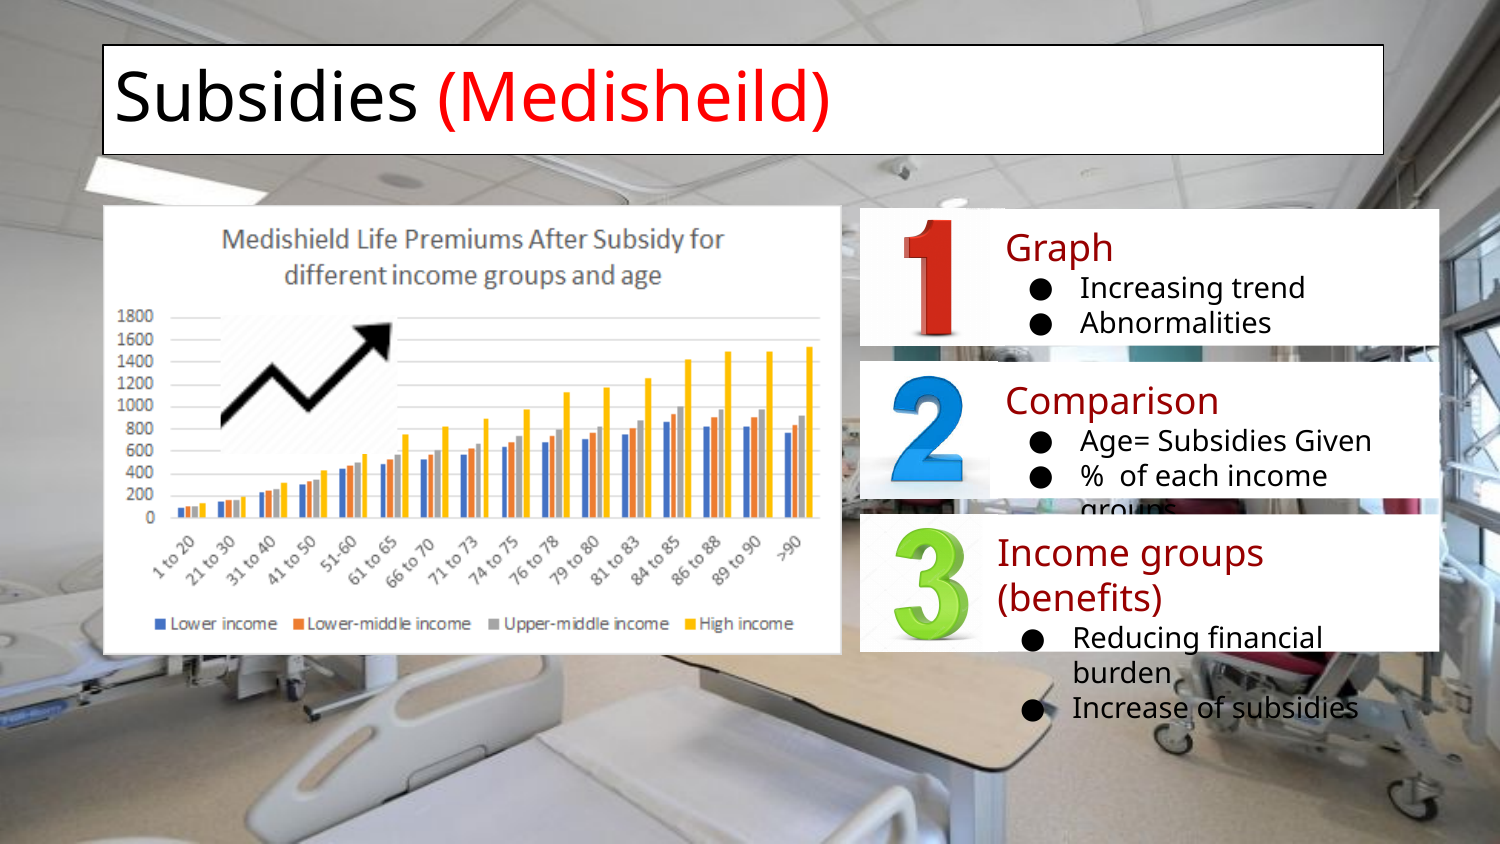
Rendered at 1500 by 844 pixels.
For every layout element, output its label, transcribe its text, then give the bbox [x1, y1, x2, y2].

picture [0, 0, 1500, 844]
text_box Comparison Age= Subsidies Given % of each income groups [999, 361, 1440, 499]
text_box Graph Increasing trend Abnormalities [1006, 209, 1440, 346]
title Subsidies (Medisheild) [103, 44, 1384, 155]
text_box Income groups (benefits) Reducing financial burden Increase of subsidies [1000, 514, 1440, 652]
